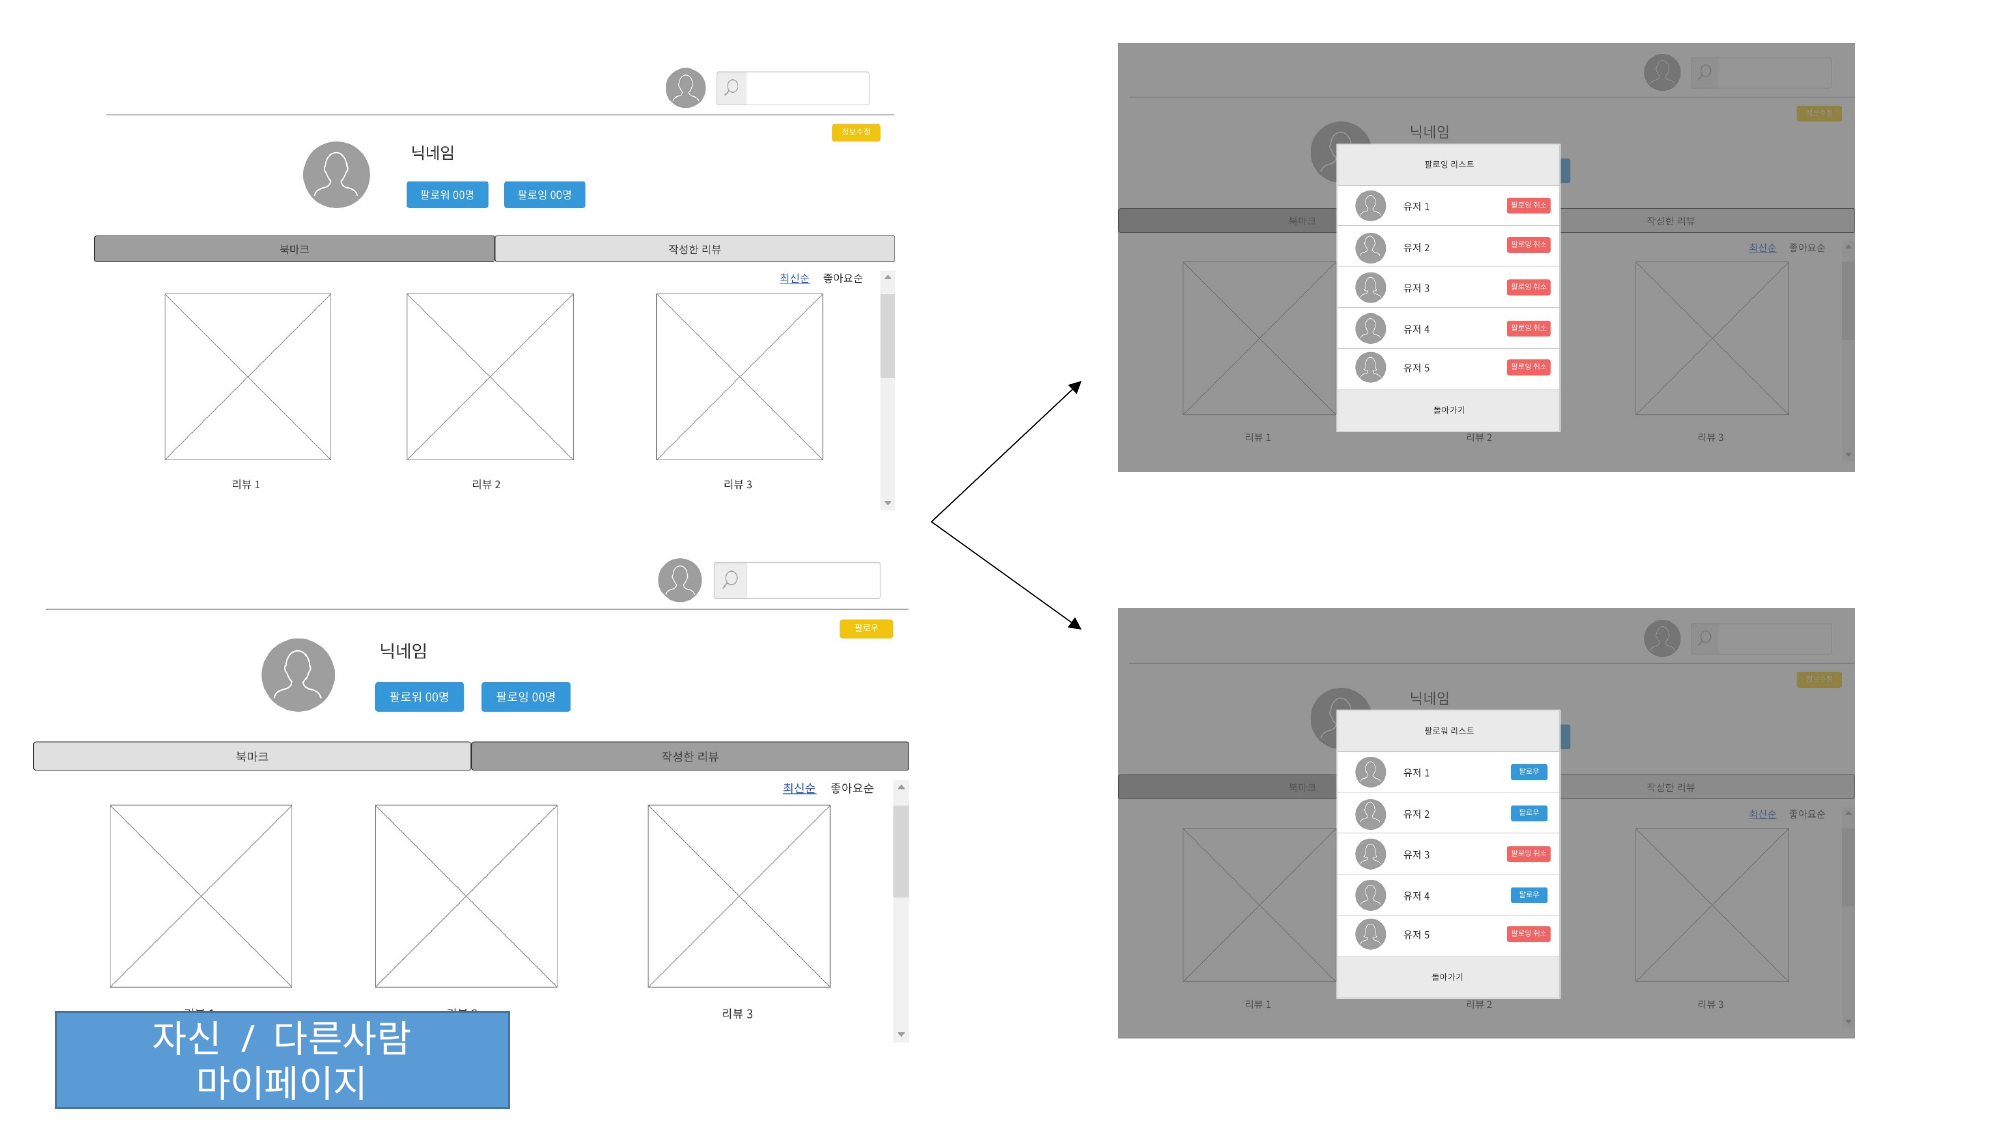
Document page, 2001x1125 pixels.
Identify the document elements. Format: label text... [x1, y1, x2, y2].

text_box 자신 / 다른사람 마이페이지 [55, 1055, 510, 1109]
picture [33, 544, 909, 1055]
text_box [931, 380, 1082, 521]
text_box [931, 521, 1082, 630]
picture [1118, 42, 1855, 472]
picture [1118, 608, 1855, 1039]
picture [94, 55, 895, 522]
